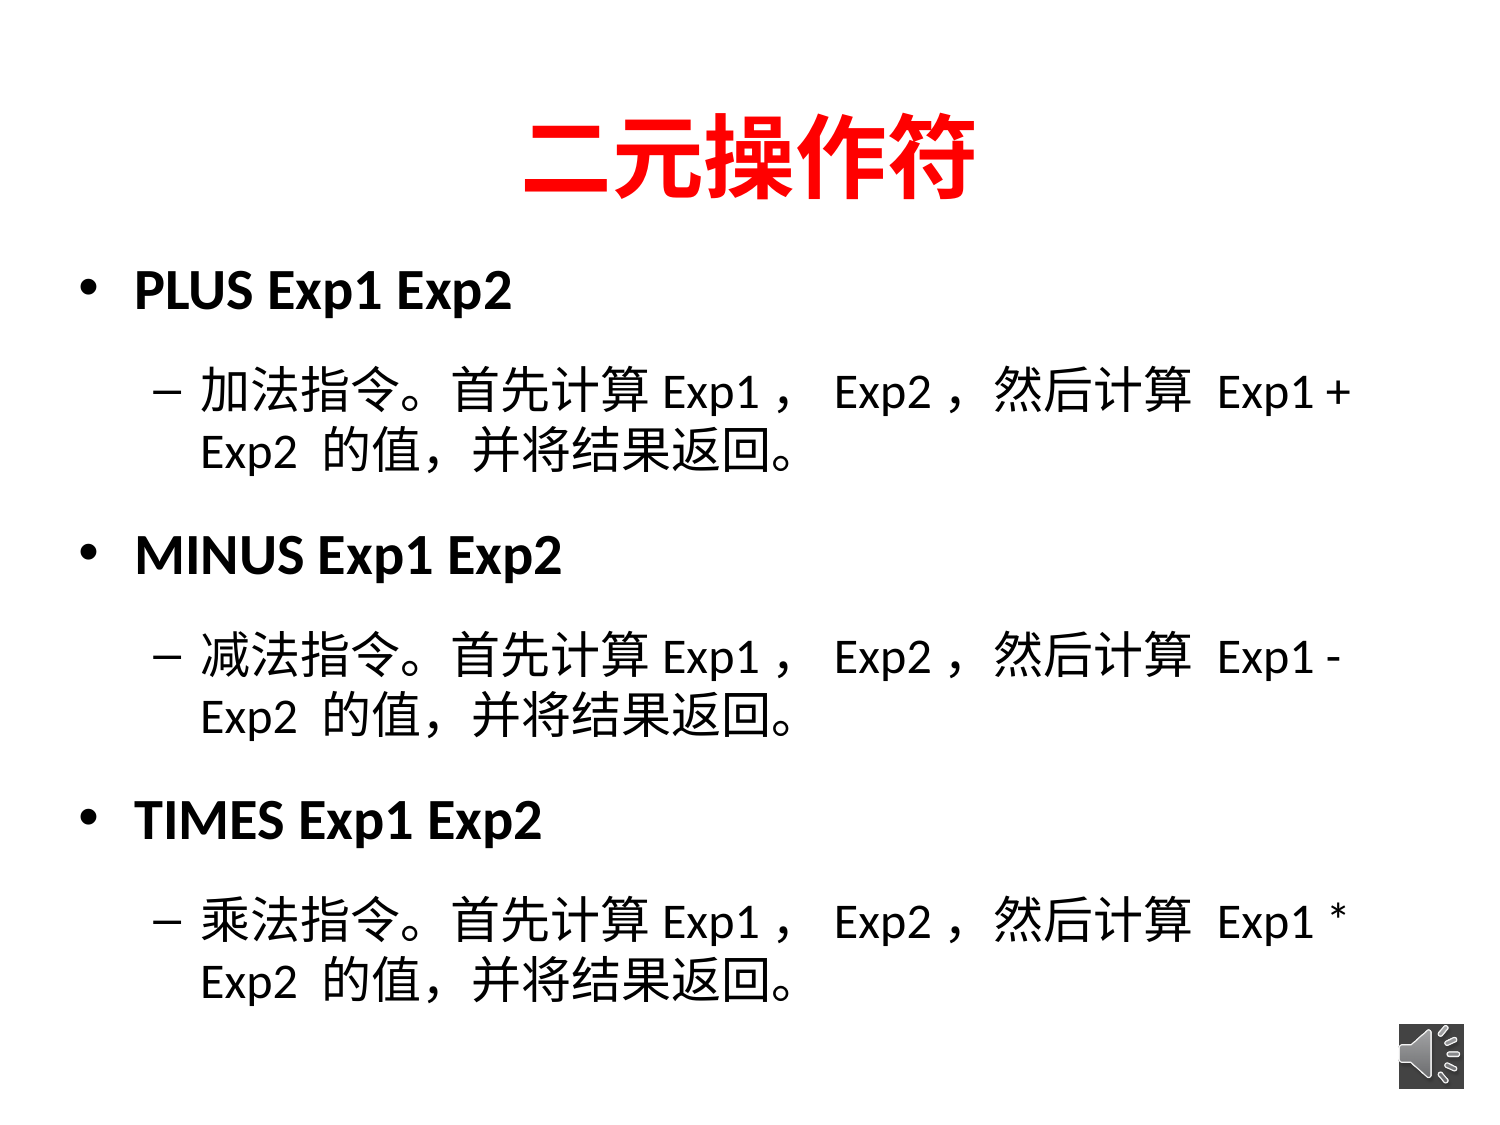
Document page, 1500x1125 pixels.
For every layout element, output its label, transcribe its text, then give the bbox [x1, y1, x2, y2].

list PLUS Exp1 Exp2 加法指令。首先计算Exp1，Exp2，然后计算 Exp1 + Exp2 的值，并将结果返回。 MINUS Exp1 Exp2 减法指令。首先计算Exp1，Exp2，然后计算 Exp1 - Exp2 的值，并将结果返回。 TIMES Exp1 Exp2 乘法指令。首先计算Exp1，Exp2，然后计算 Exp1 * Exp2 的值，并将结果返回。 [63, 243, 1447, 1035]
picture [1397, 1022, 1465, 1090]
title 二元操作符 [74, 77, 1426, 232]
